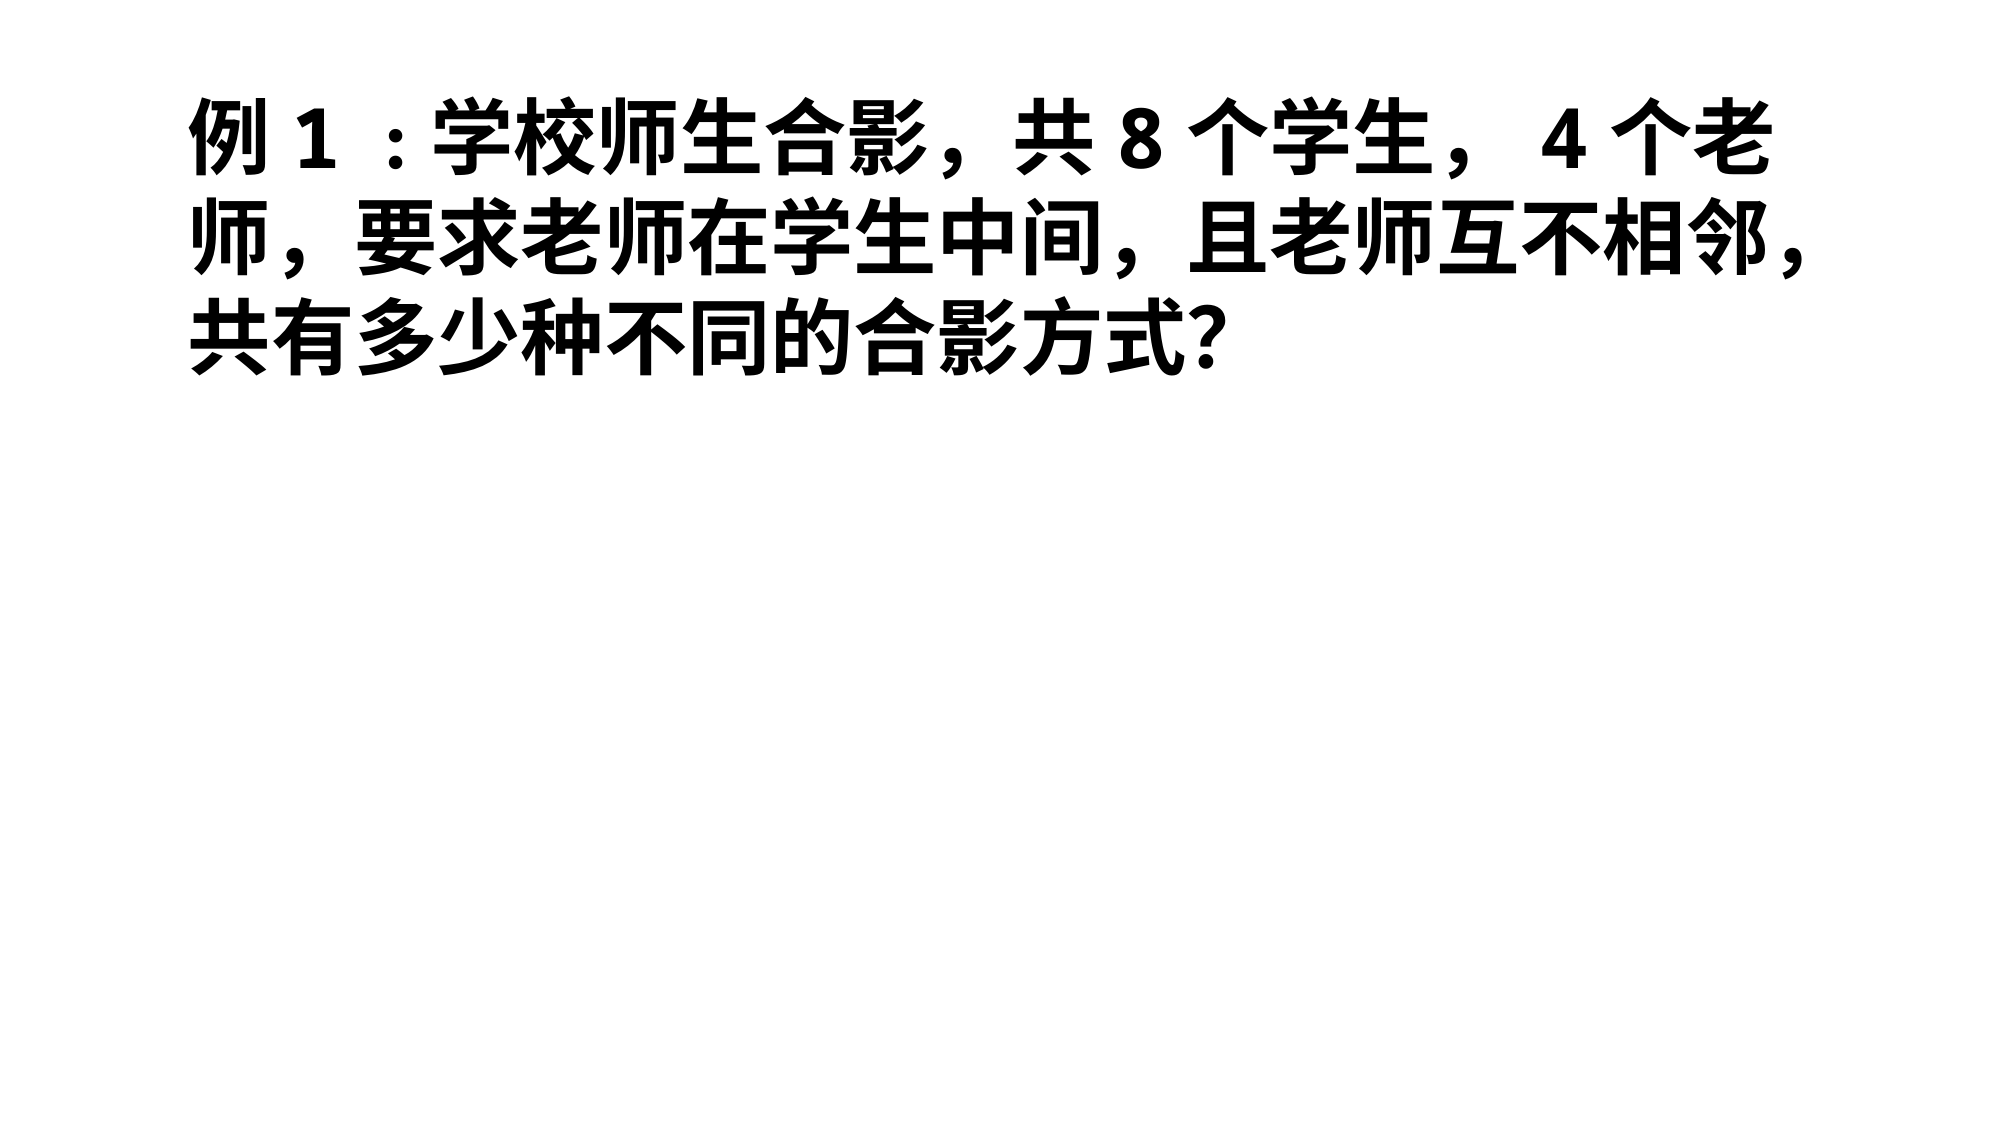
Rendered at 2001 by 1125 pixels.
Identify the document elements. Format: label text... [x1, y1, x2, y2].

text_box 例1 :学校师生合影，共8个学生，4个老师，要求老师在学生中间，且老师互不相邻，共有多少种不同的合影方式？ [173, 78, 1803, 393]
